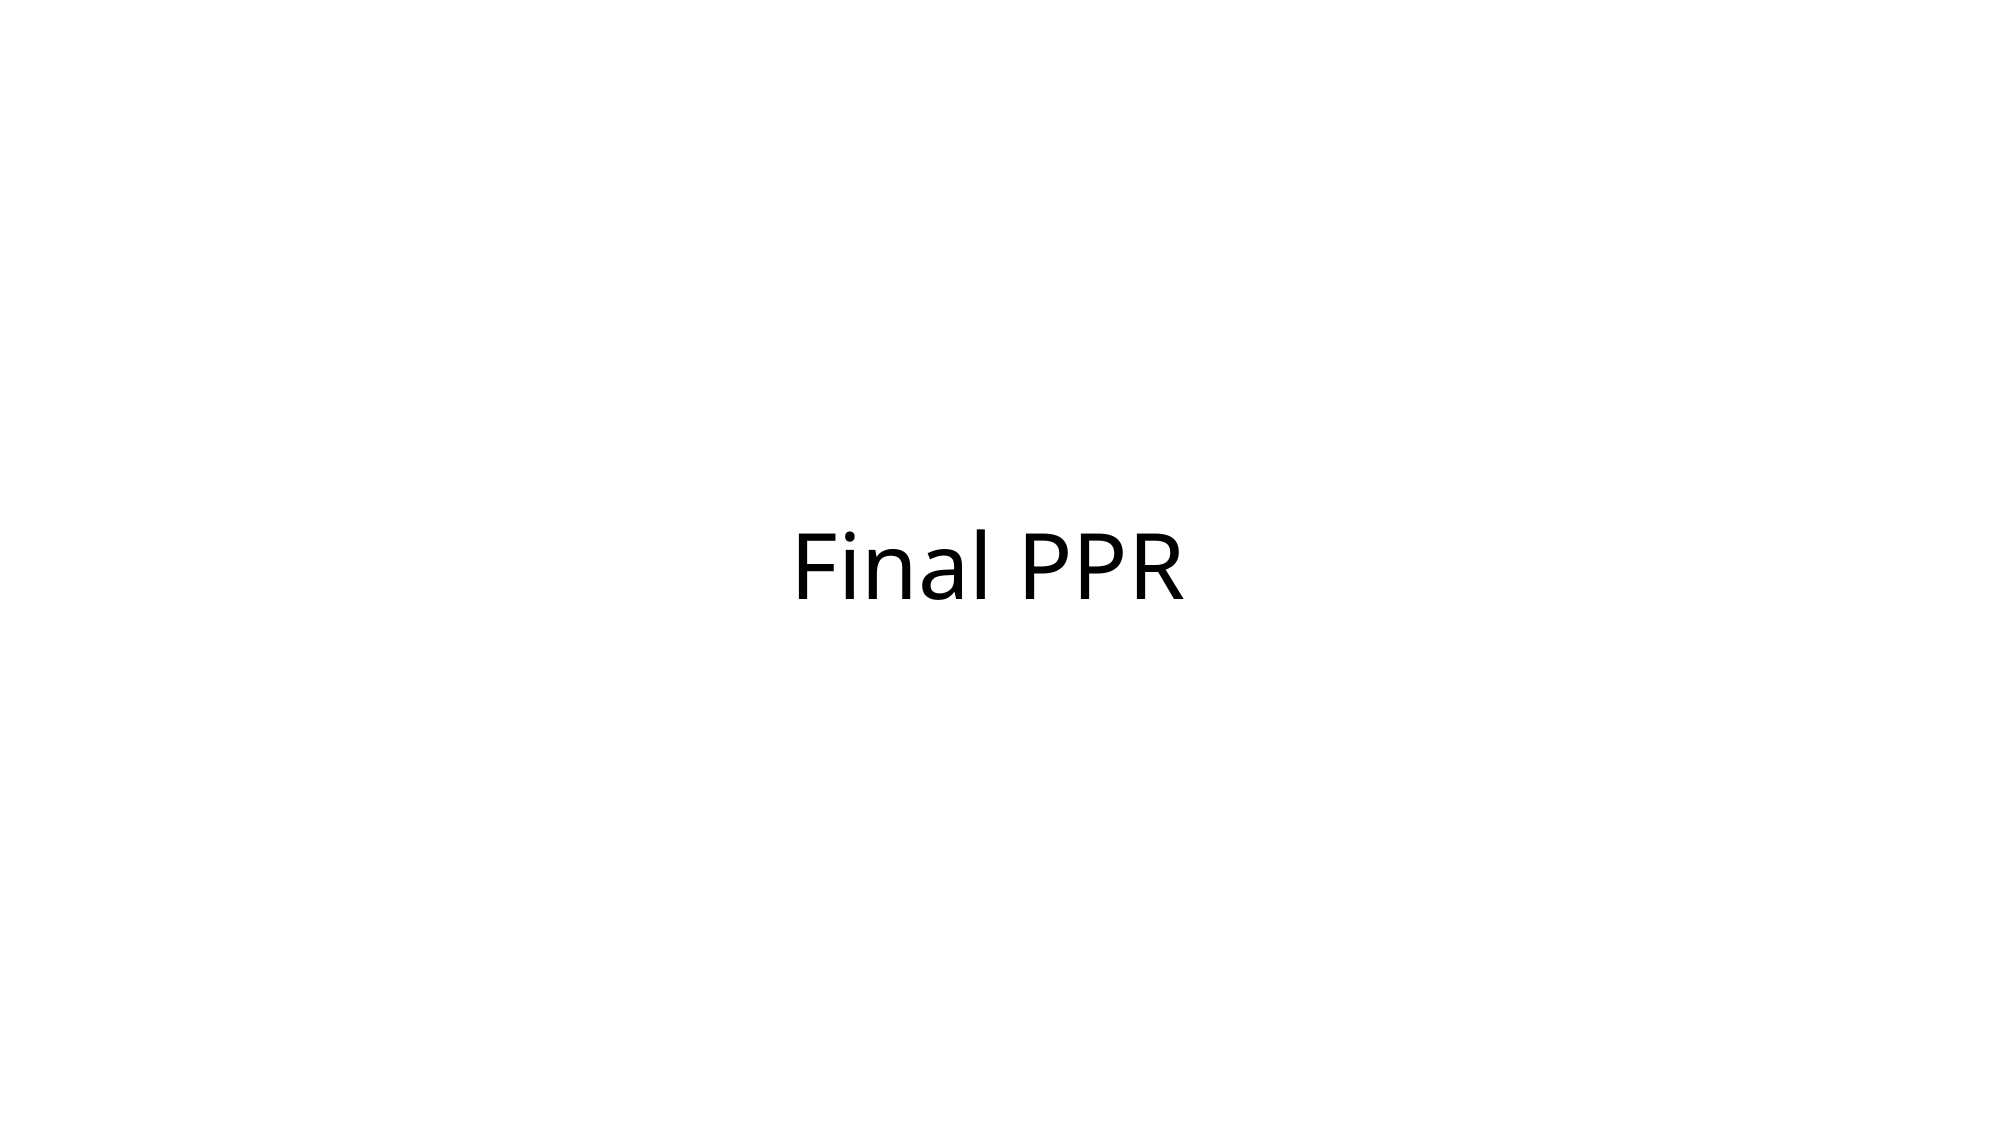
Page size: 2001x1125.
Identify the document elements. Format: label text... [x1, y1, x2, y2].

text_box Final PPR [137, 497, 1863, 628]
